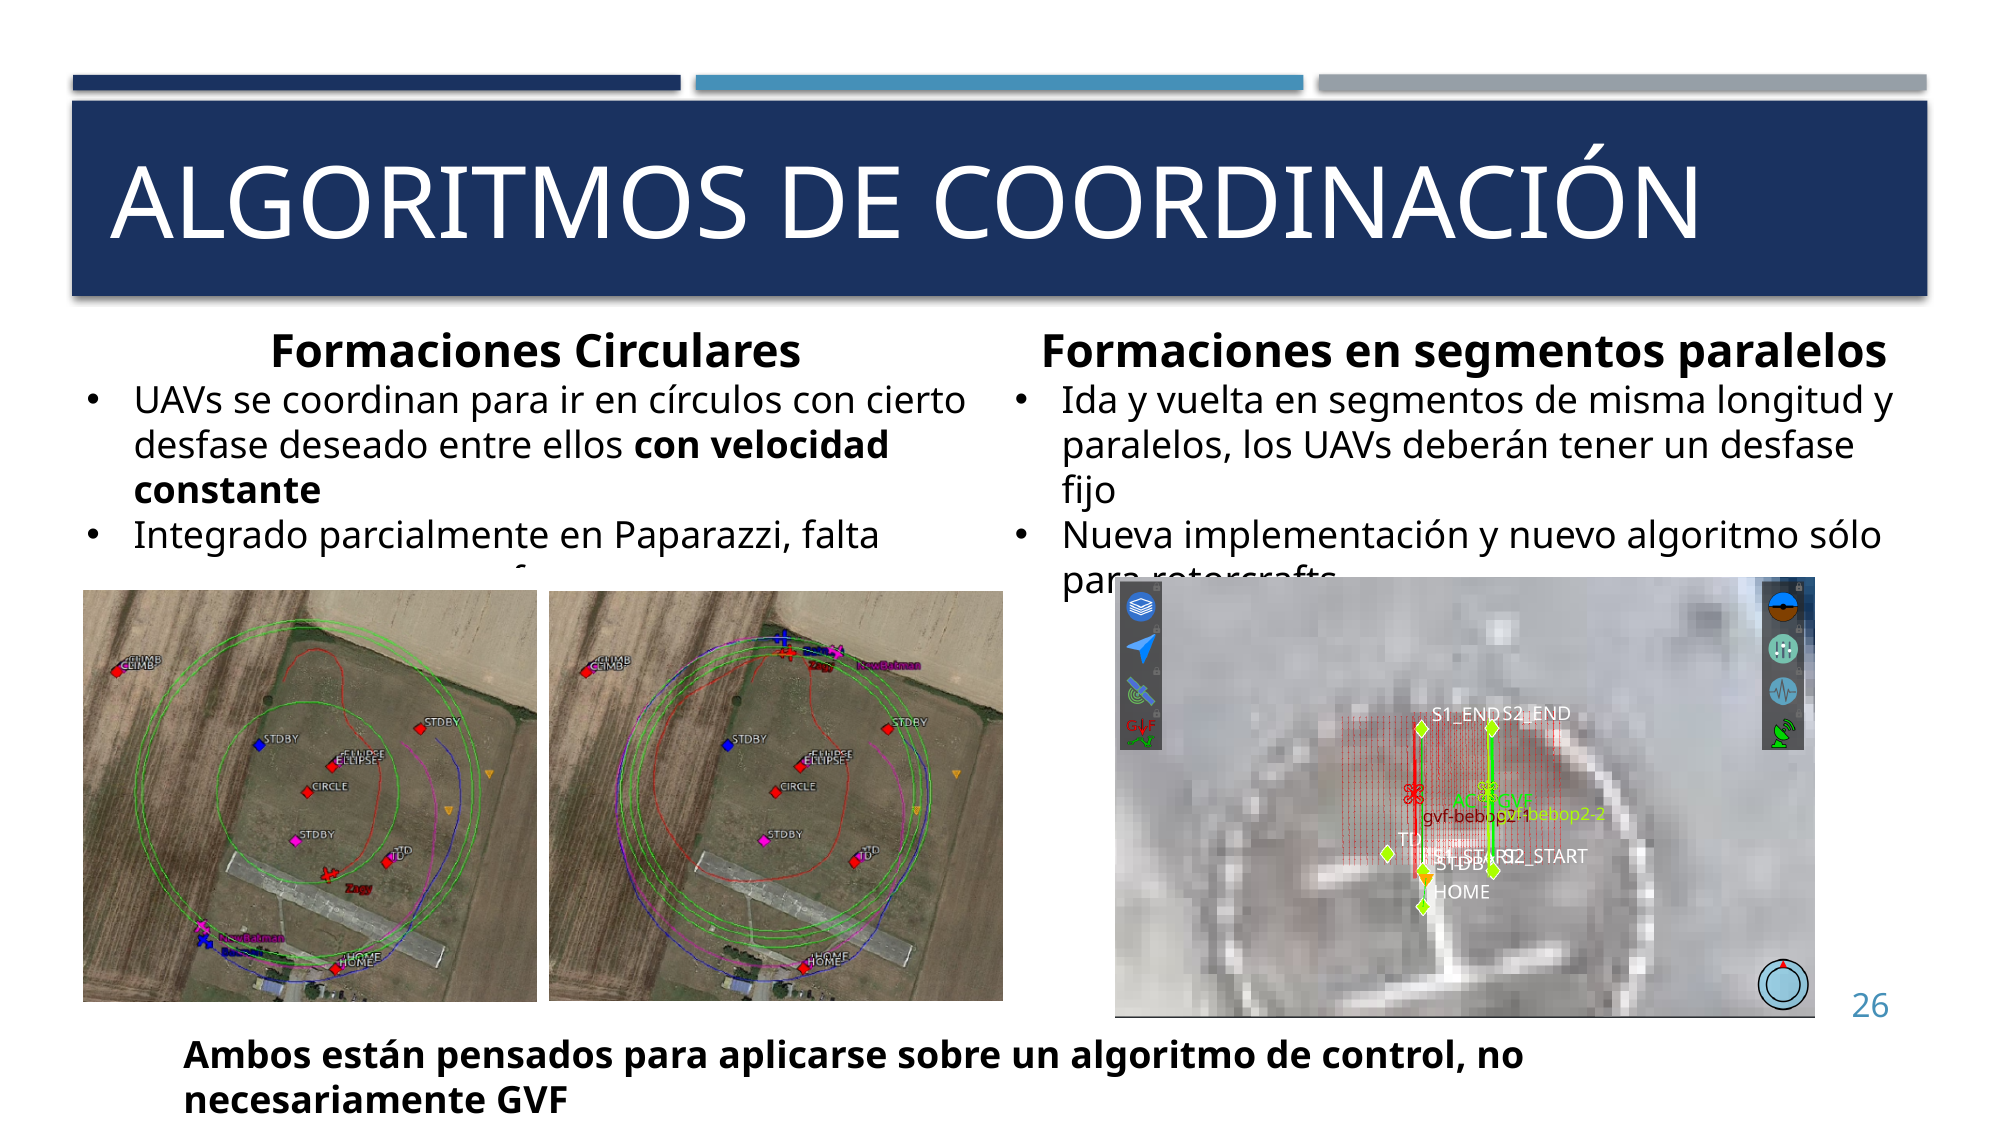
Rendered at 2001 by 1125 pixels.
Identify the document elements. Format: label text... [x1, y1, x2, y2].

slide_number 26 [1820, 977, 1905, 1037]
picture [1114, 577, 1816, 1018]
text_box Formaciones Circulares UAVs se coordinan para ir en círculos con cierto desfase deseado entre ellos con velocidad constante Integrado parcialmente en Paparazzi, falta soporte para rotorcrafts [71, 313, 999, 567]
picture [71, 567, 1007, 1011]
text_box Ambos están pensados para aplicarse sobre un algoritmo de control, no necesariamente GVF [168, 1023, 1832, 1125]
text_box Formaciones en segmentos paralelos Ida y vuelta en segmentos de misma longitud y paralelos, los UAVs deberán tener un desfase fijo Nueva implementación y nuevo algoritmo sólo para rotorcrafts [999, 313, 1929, 609]
title Algoritmos de coordinación [95, 115, 1905, 282]
